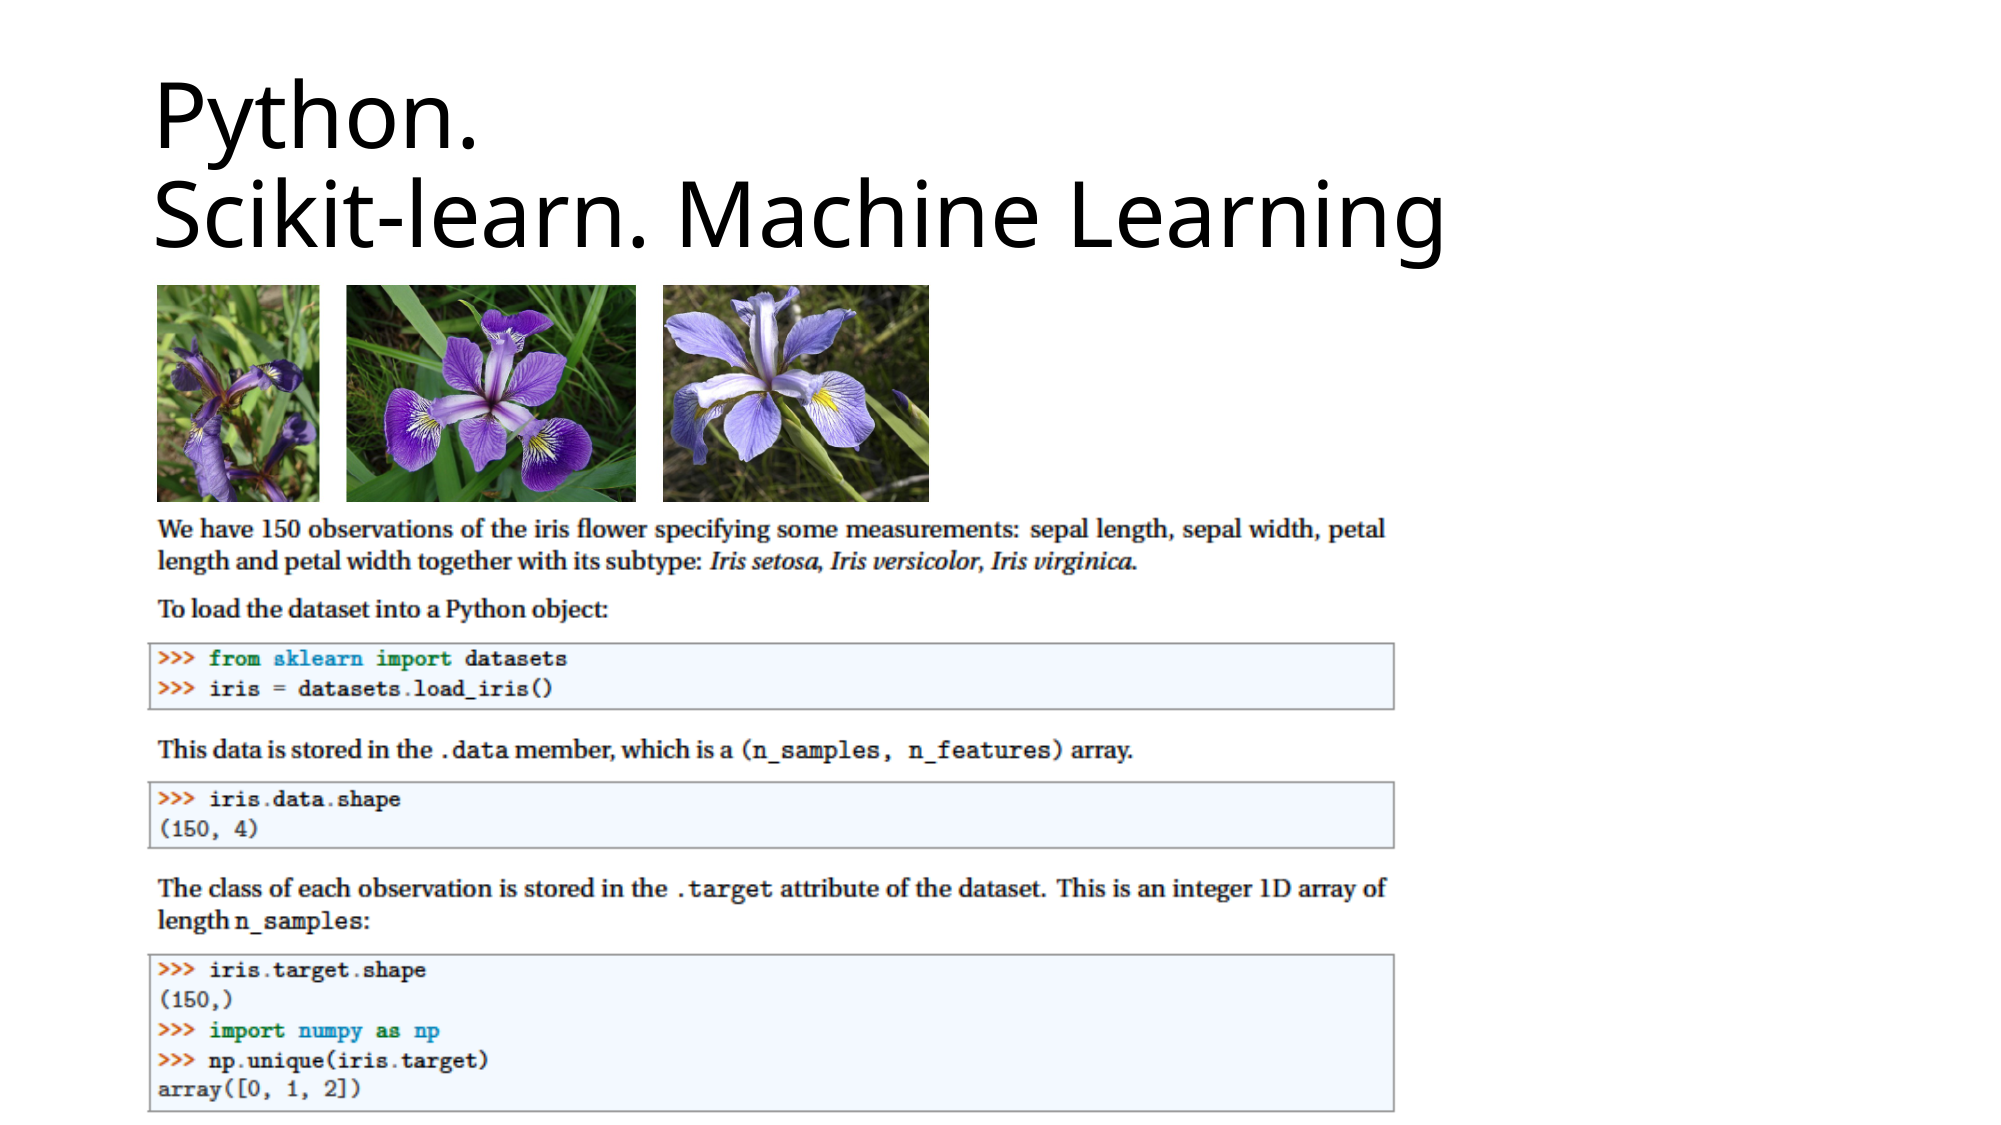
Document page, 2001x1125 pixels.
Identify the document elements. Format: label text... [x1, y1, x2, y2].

title Python. Scikit-learn. Machine Learning [137, 59, 1863, 278]
picture [137, 513, 1413, 1125]
picture [148, 277, 936, 504]
